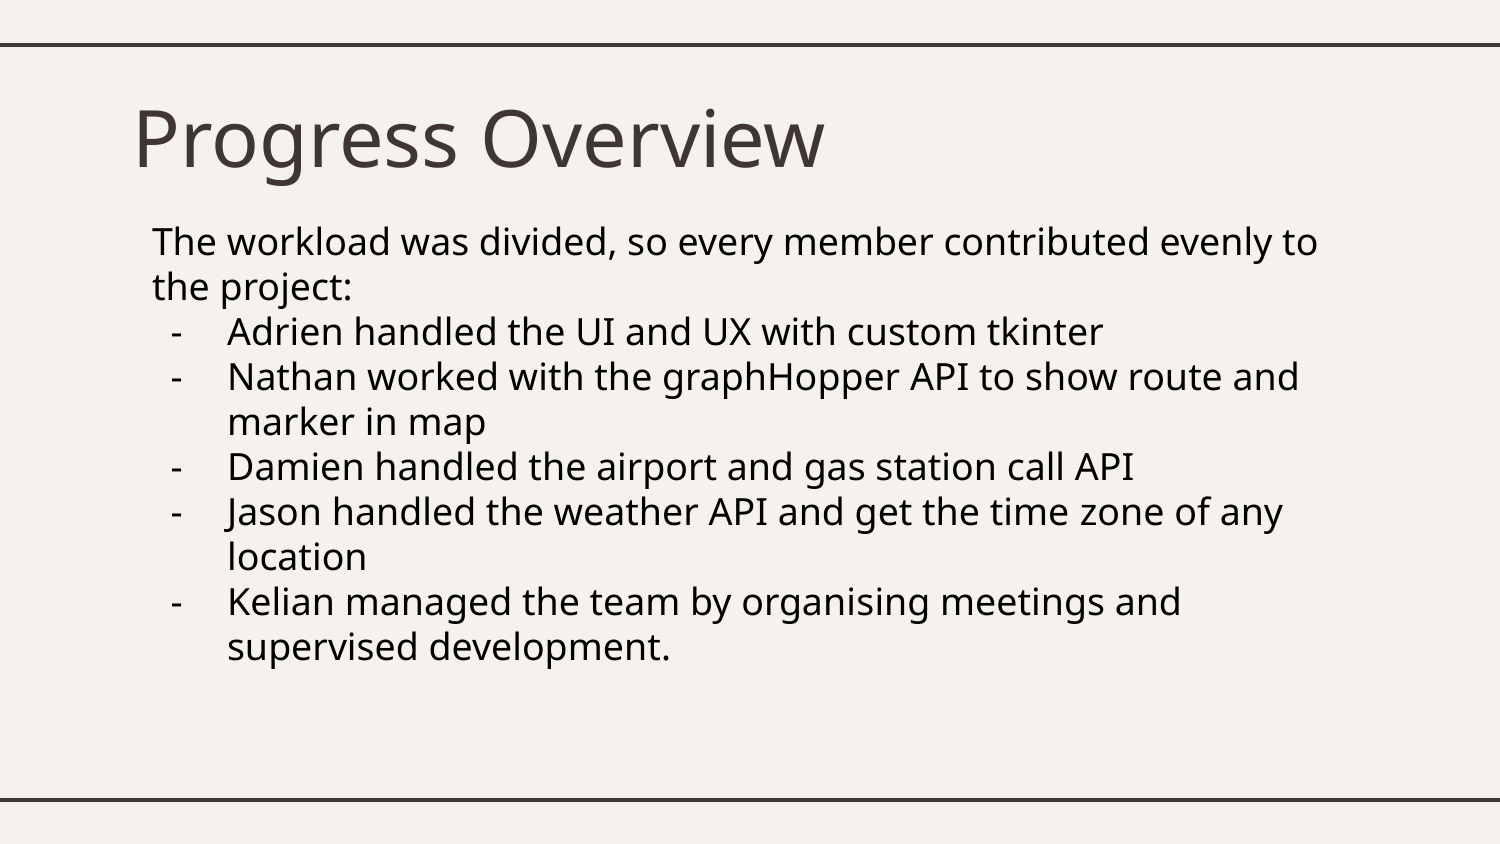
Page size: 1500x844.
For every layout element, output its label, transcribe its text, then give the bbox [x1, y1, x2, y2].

text_box The workload was divided, so every member contributed evenly to the project: Adrien handled the UI and UX with custom tkinter Nathan worked with the graphHopper API to show route and marker in map Damien handled the airport and gas station call API Jason handled the weather API and get the time zone of any location Kelian managed the team by organising meetings and supervised development. [137, 203, 1351, 778]
title Progress Overview [116, 72, 1383, 167]
